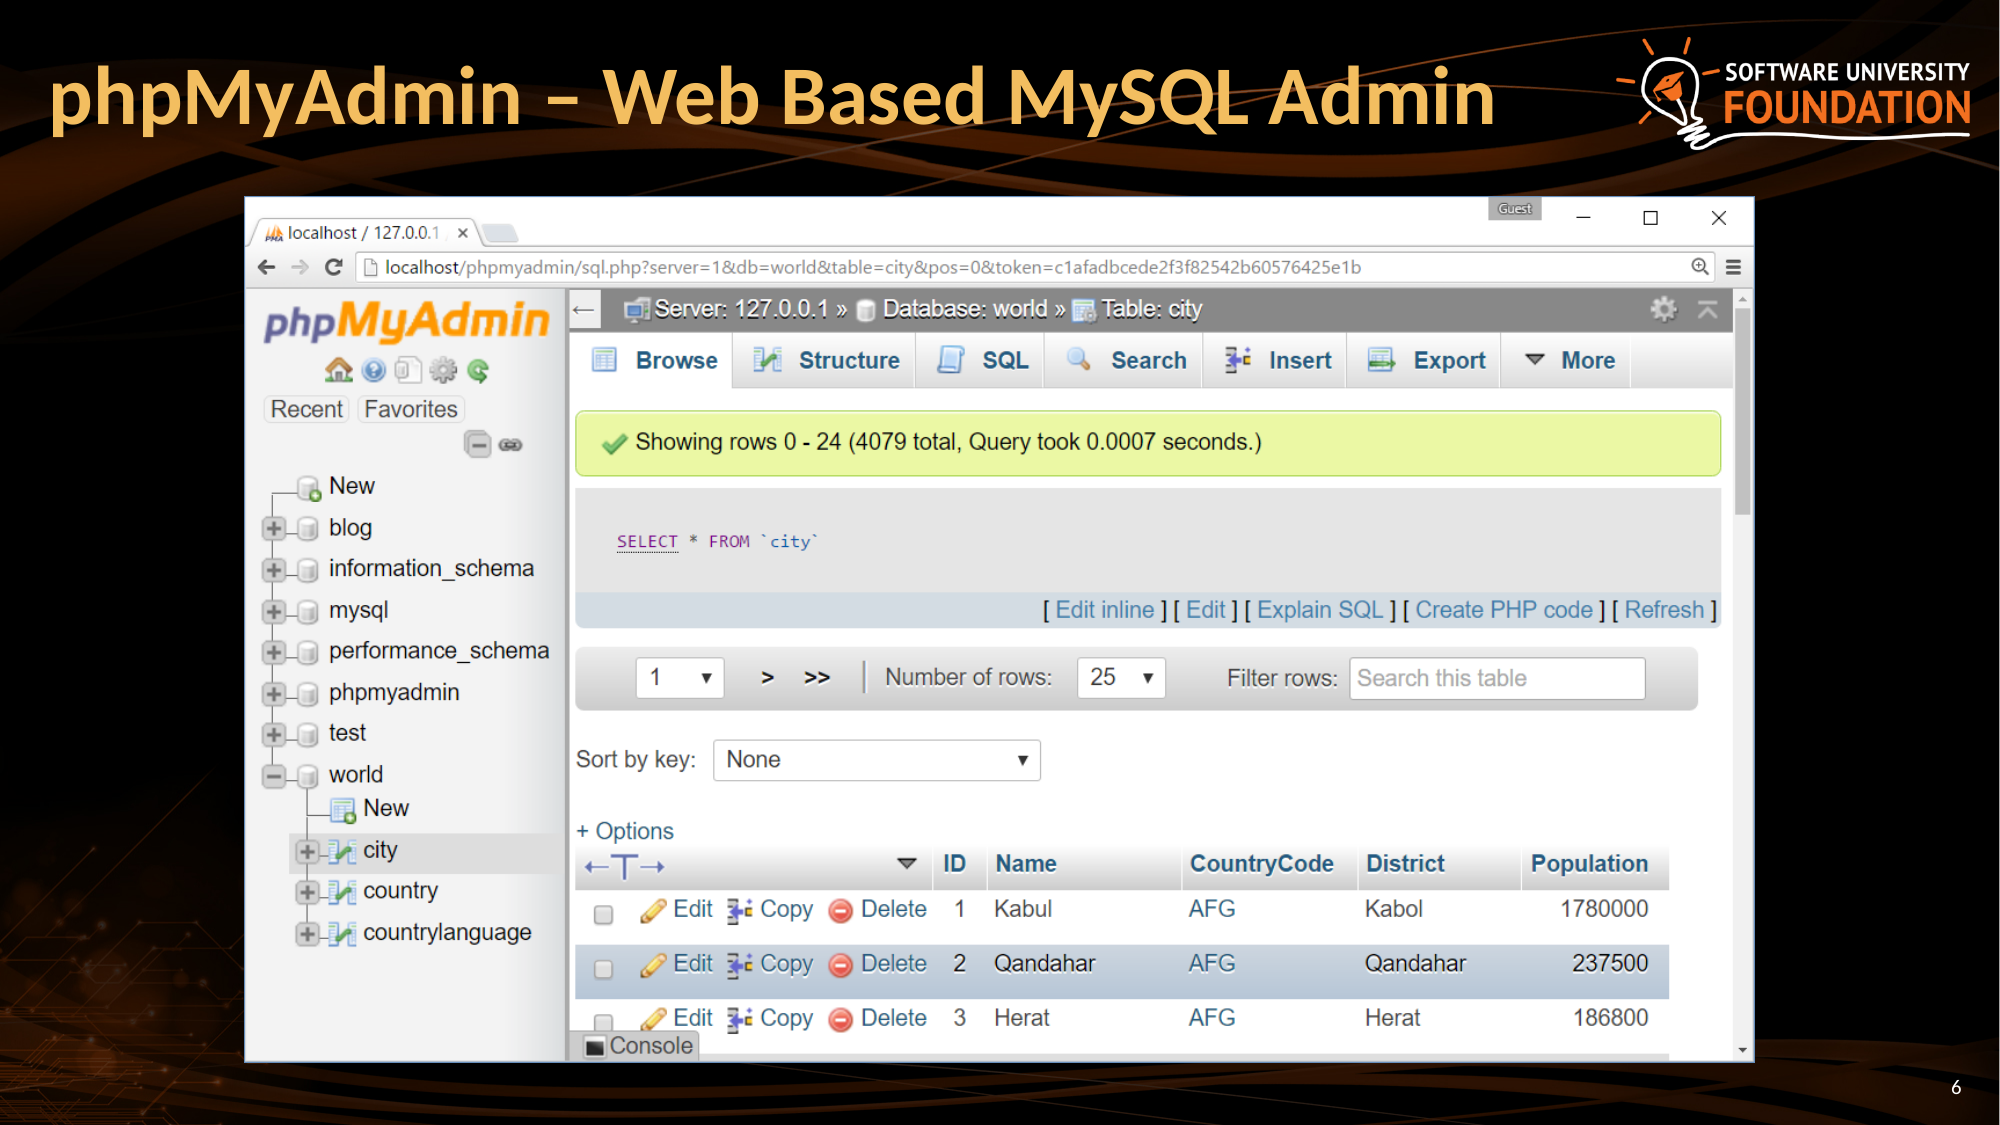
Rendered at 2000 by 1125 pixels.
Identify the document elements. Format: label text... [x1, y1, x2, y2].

title phpMyAdmin – Web Based MySQL Admin [30, 6, 1602, 189]
picture [0, 0, 2000, 1125]
slide_number 6 [1897, 1070, 1968, 1103]
